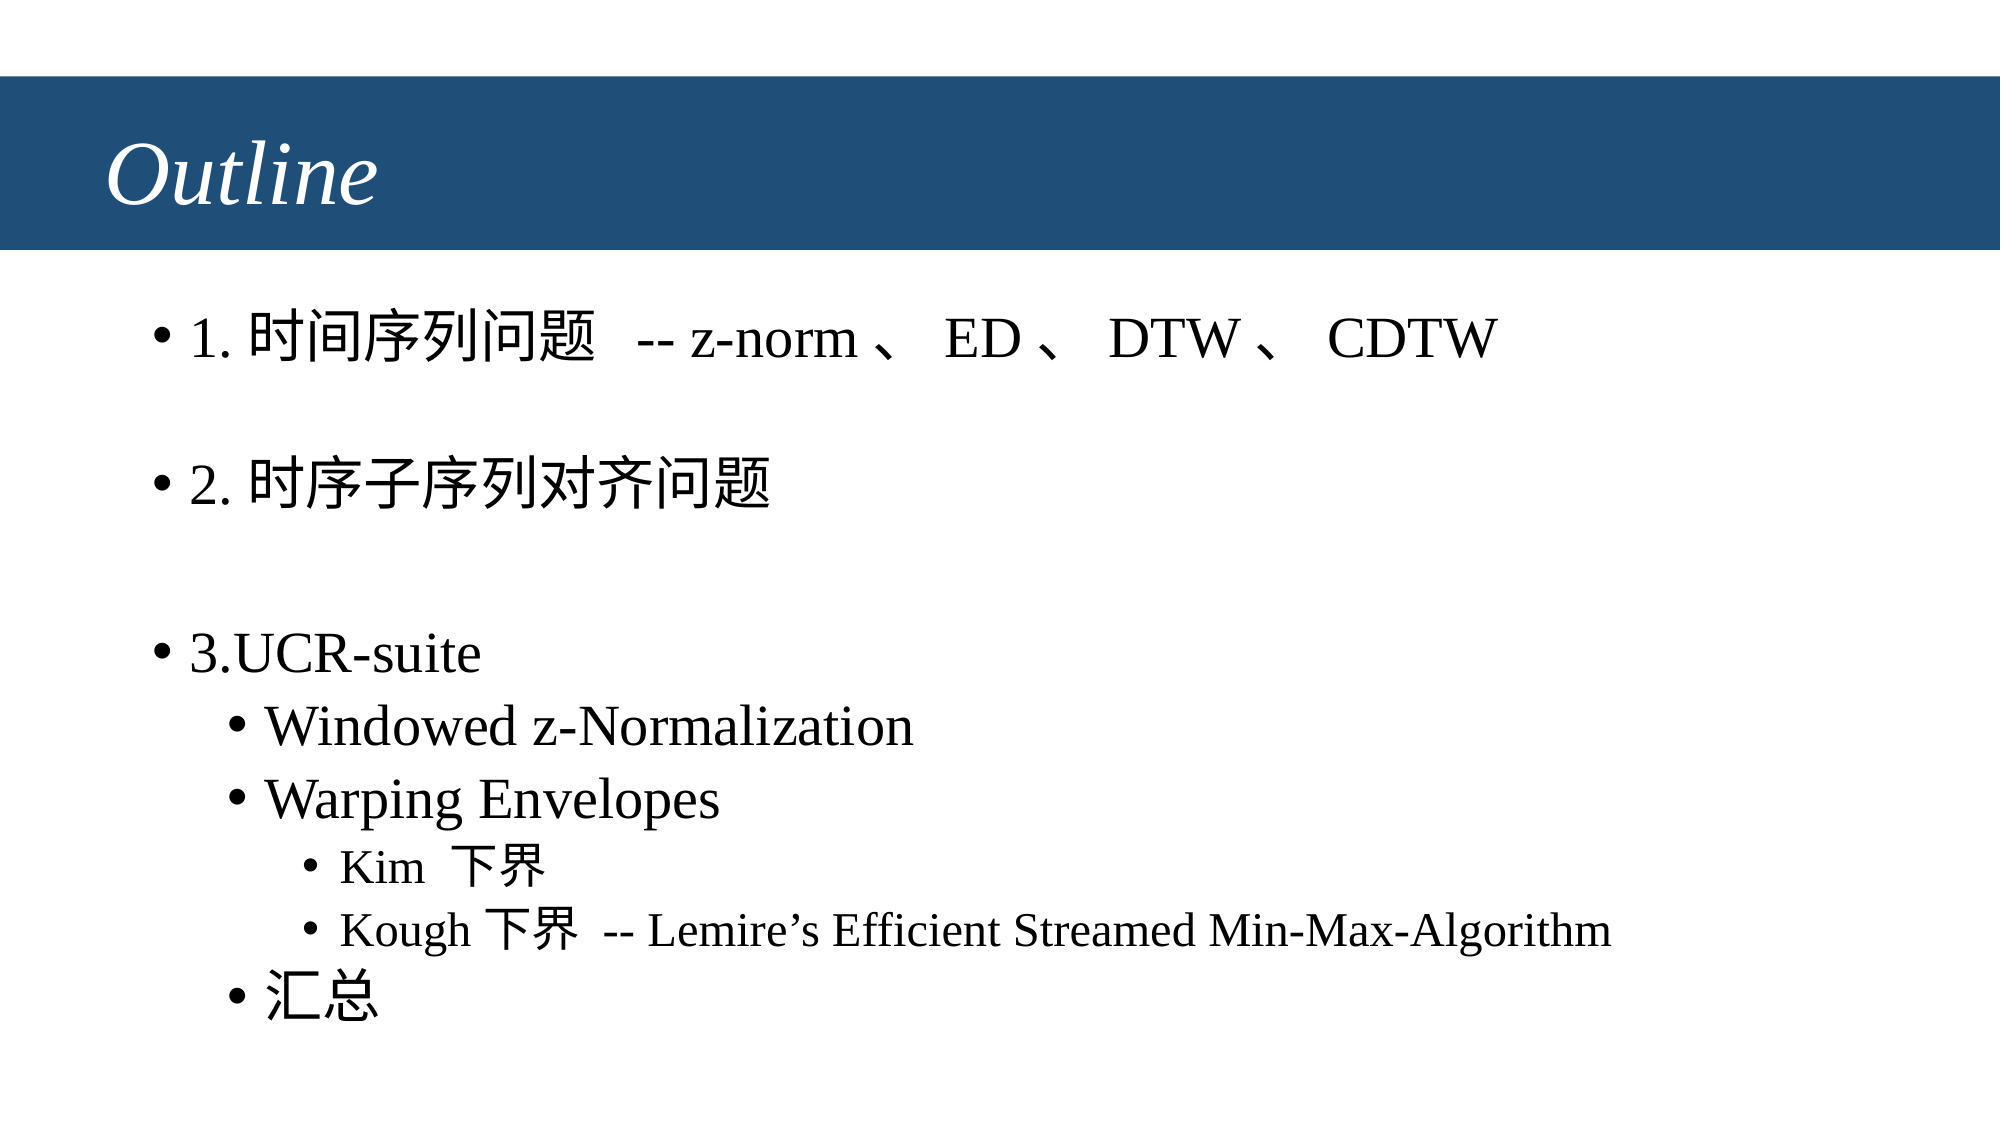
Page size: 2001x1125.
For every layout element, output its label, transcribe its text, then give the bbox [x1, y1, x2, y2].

title Outline [89, 66, 1815, 285]
text_box 1.时间序列问题 -- z-norm、ED、DTW、CDTW 2.时序子序列对齐问题 3.UCR-suite Windowed z-Normalization Warping Envelopes Kim 下界 Kough下界 -- Lemire’s Efficient Streamed Min-Max-Algorithm 汇总 [137, 299, 1863, 1111]
text_box [1815, 75, 2000, 251]
text_box [0, 75, 89, 251]
